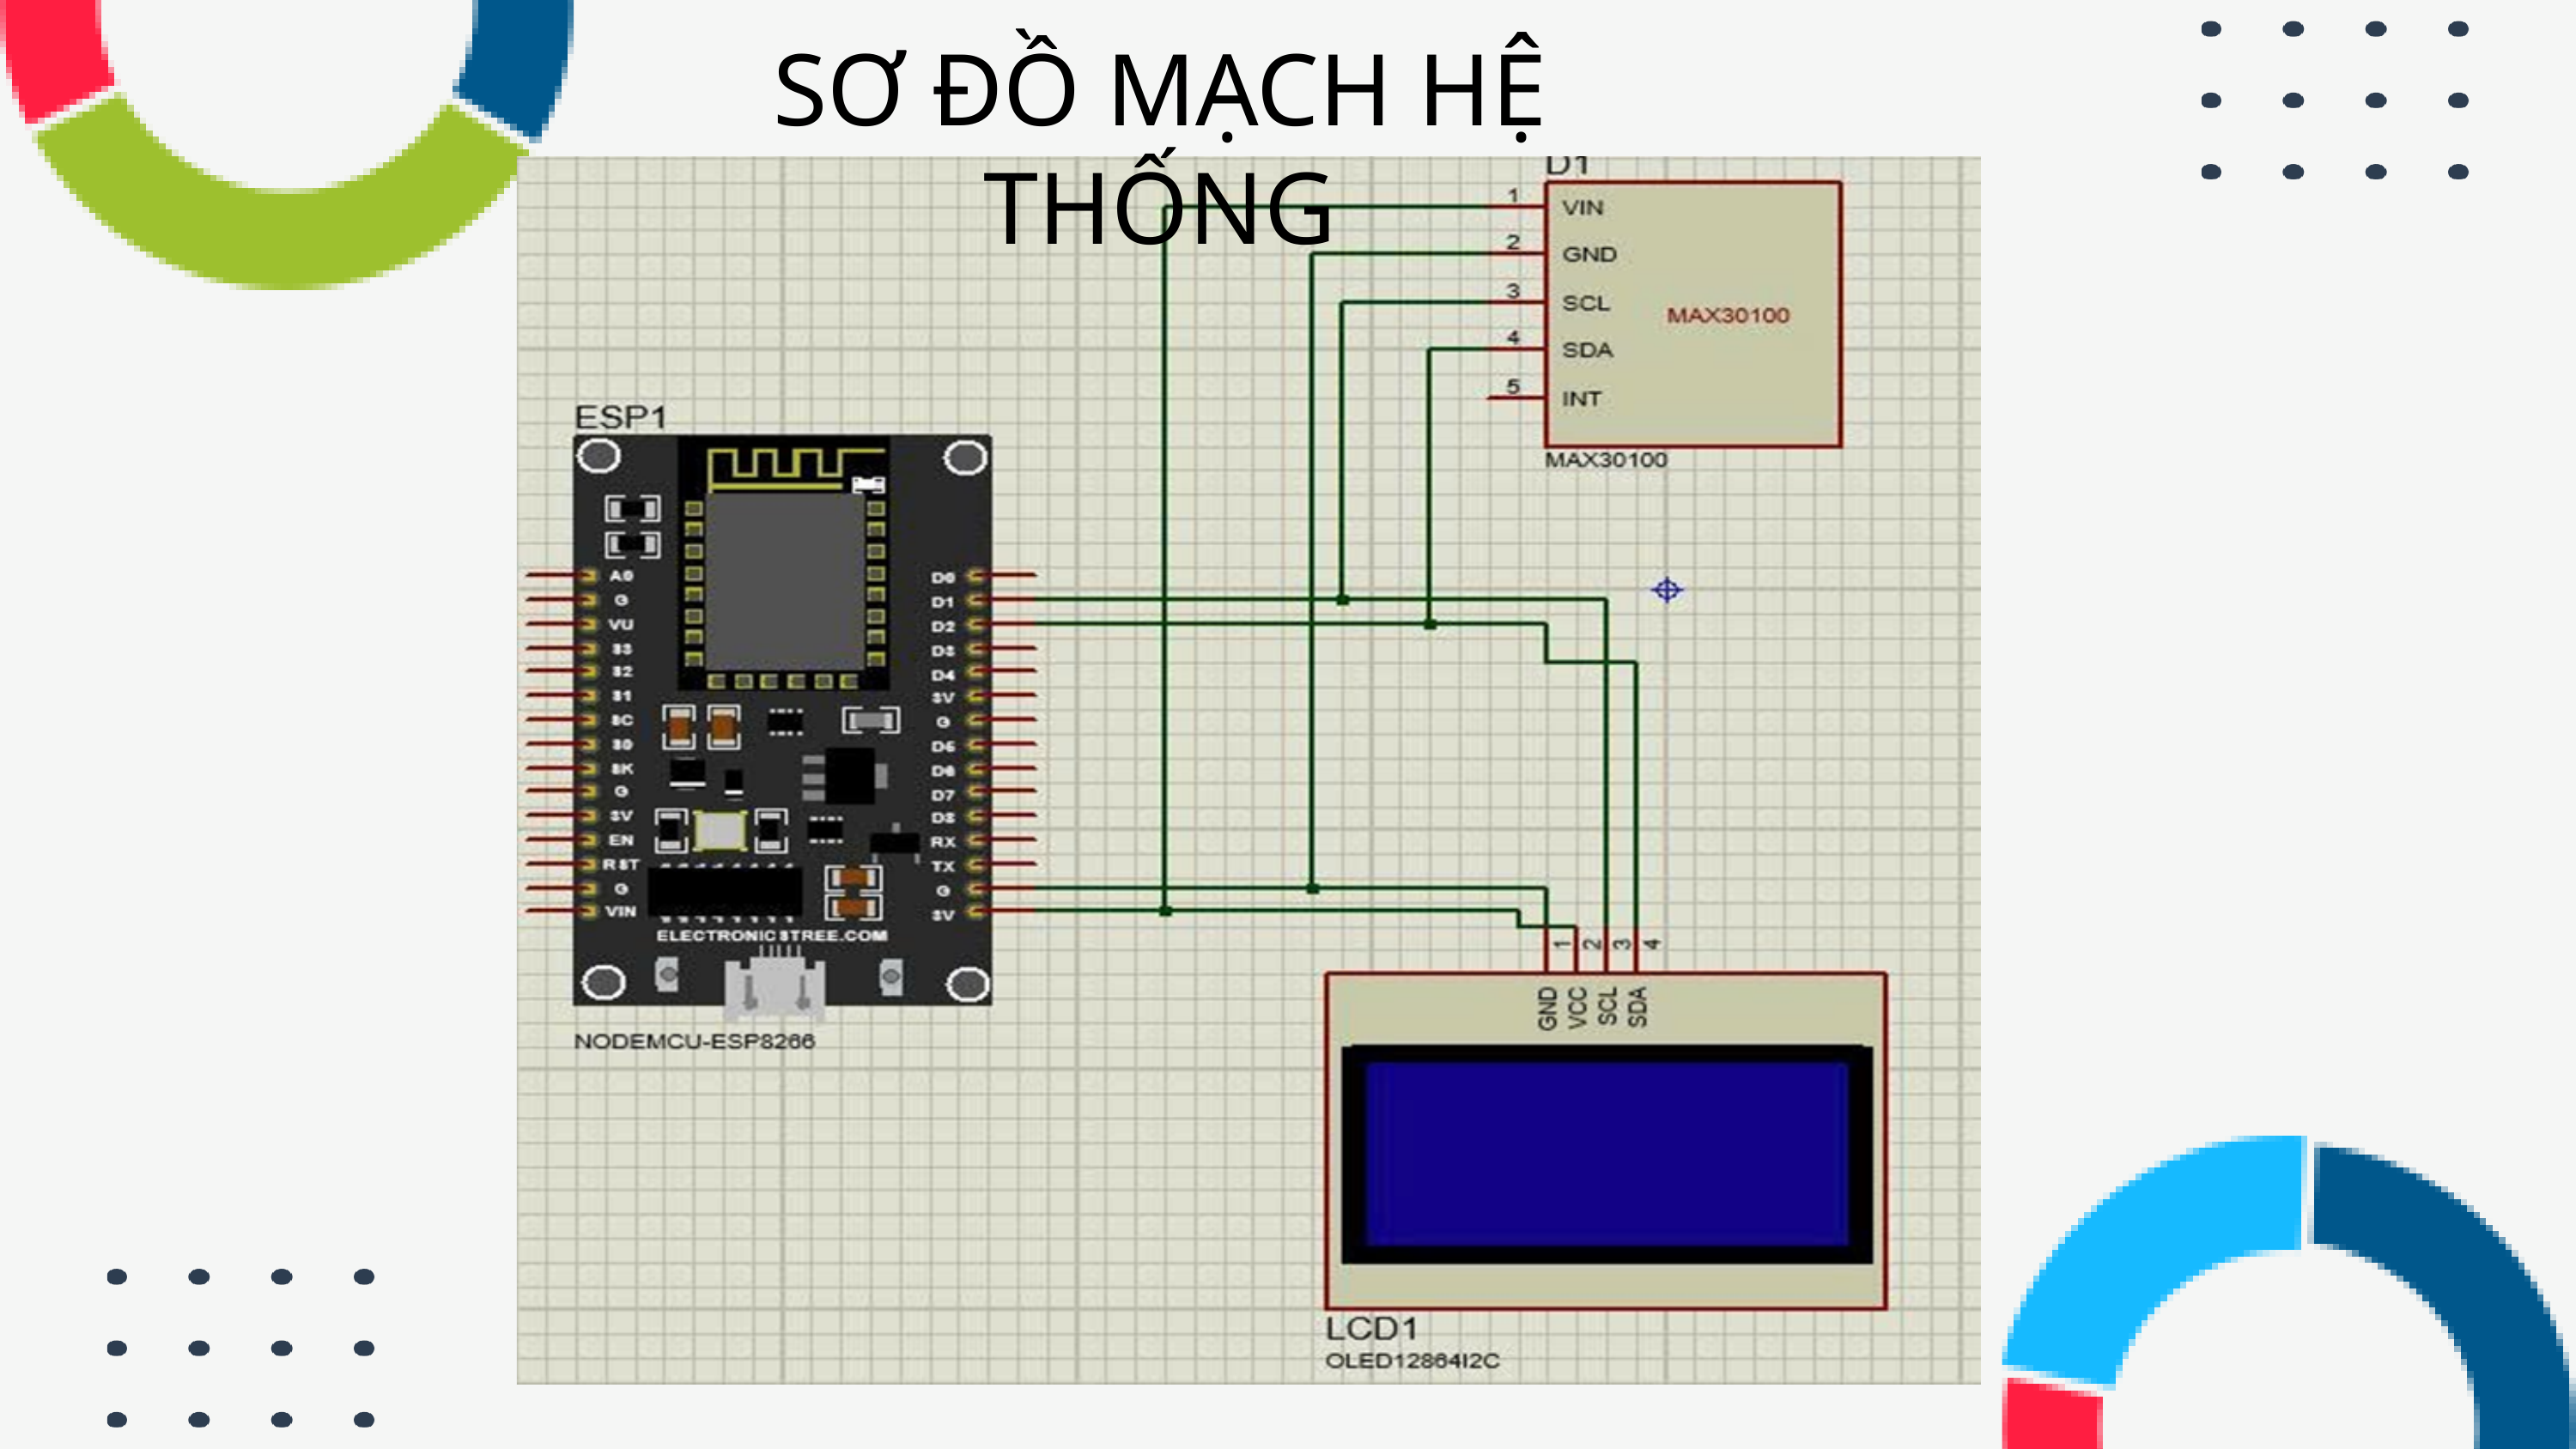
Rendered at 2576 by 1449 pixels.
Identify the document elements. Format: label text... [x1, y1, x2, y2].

text_box [2002, 1136, 2576, 1449]
text_box [516, 156, 1981, 1385]
text_box [0, 0, 574, 290]
text_box [2201, 0, 2470, 179]
text_box [106, 1269, 375, 1449]
text_box SƠ ĐỒ MẠCH HỆ THỐNG [746, 27, 1573, 264]
